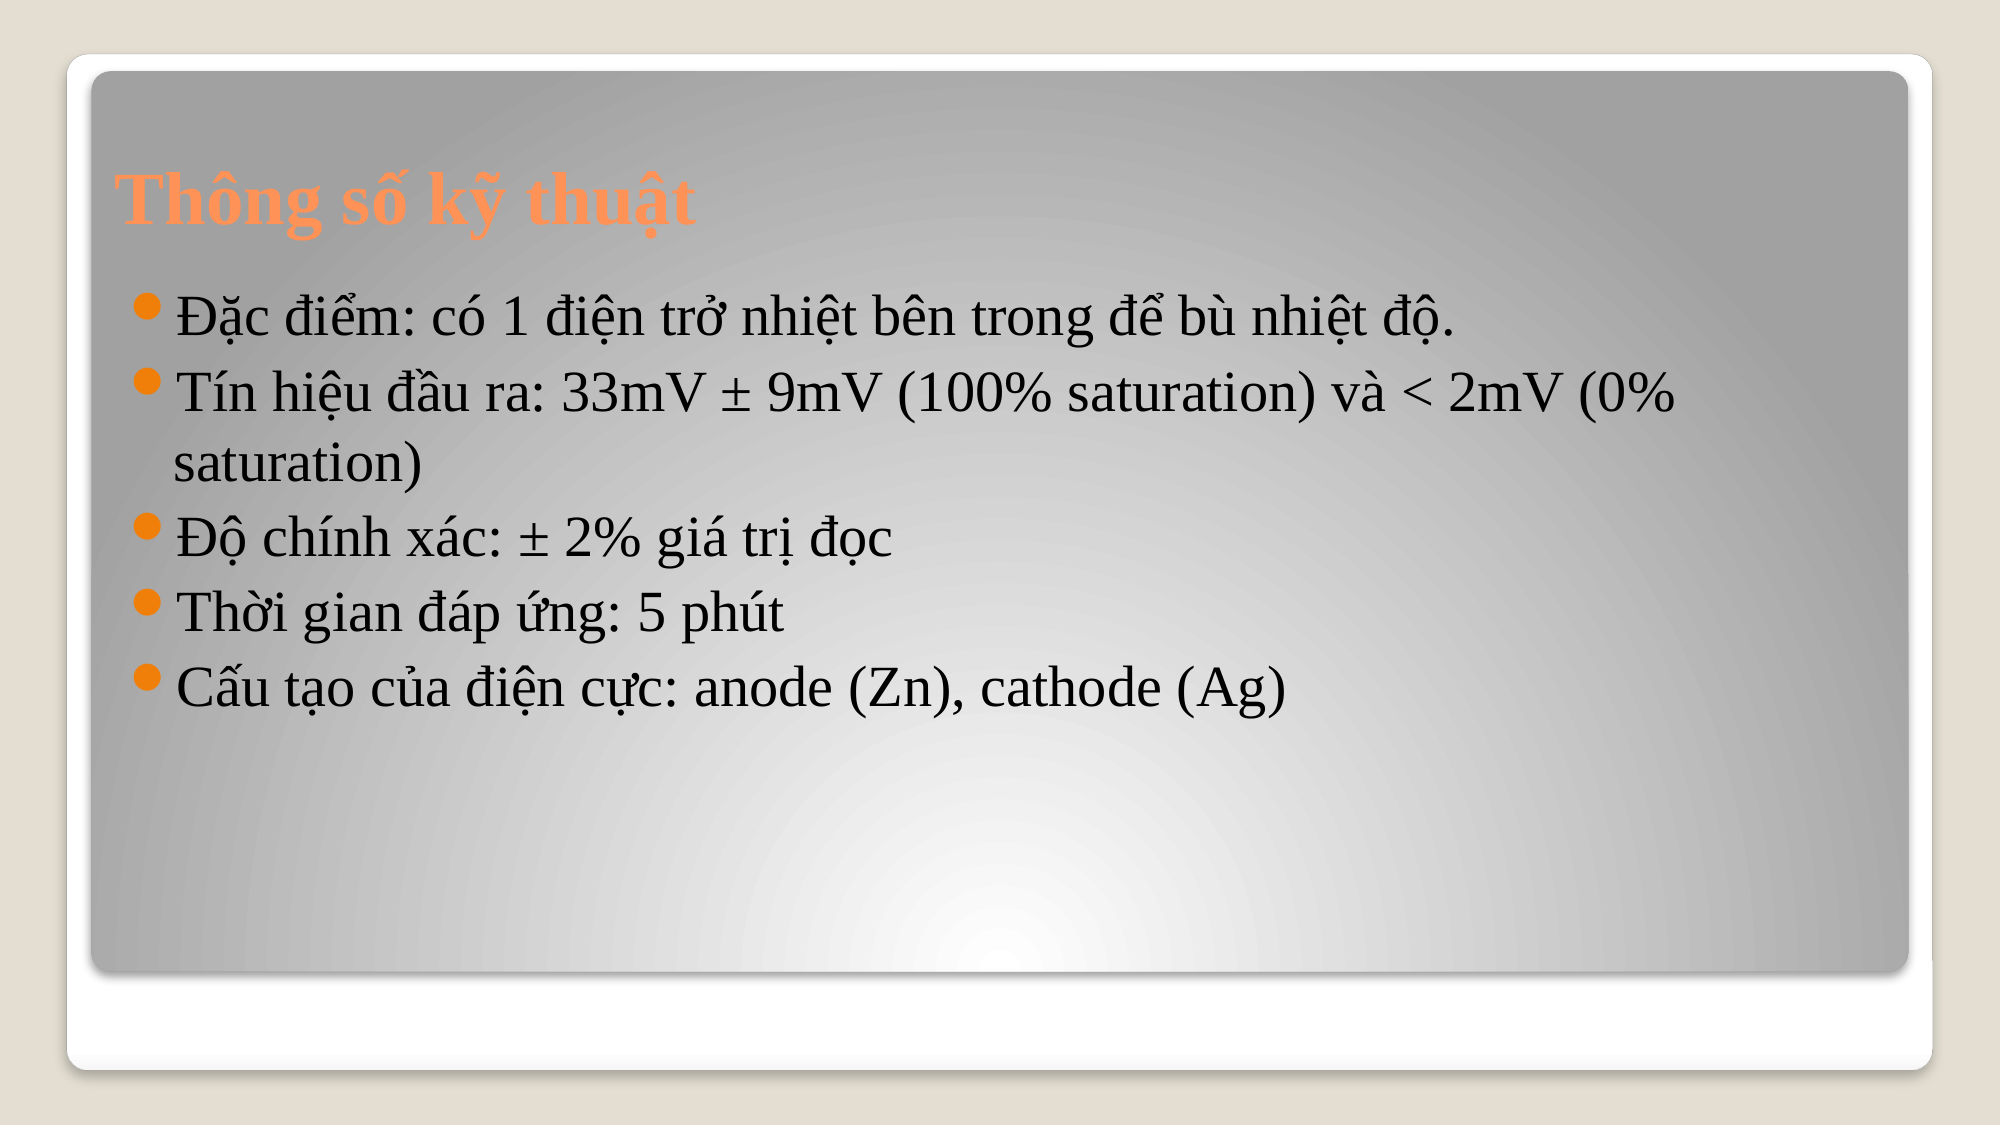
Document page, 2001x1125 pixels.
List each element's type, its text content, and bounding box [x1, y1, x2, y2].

title Thông số kỹ thuật [99, 75, 1890, 248]
list Đặc điểm: có 1 điện trở nhiệt bên trong để bù nhiệt độ. Tín hiệu đầu ra: 33mV ± 9mV (100% saturation) và < 2mV (0% saturation) Độ chính xác: ± 2% giá trị đọc Thời gian đáp ứng: 5 phút Cấu tạo của điện cực: anode (Zn), cathode (Ag) [99, 262, 1890, 950]
